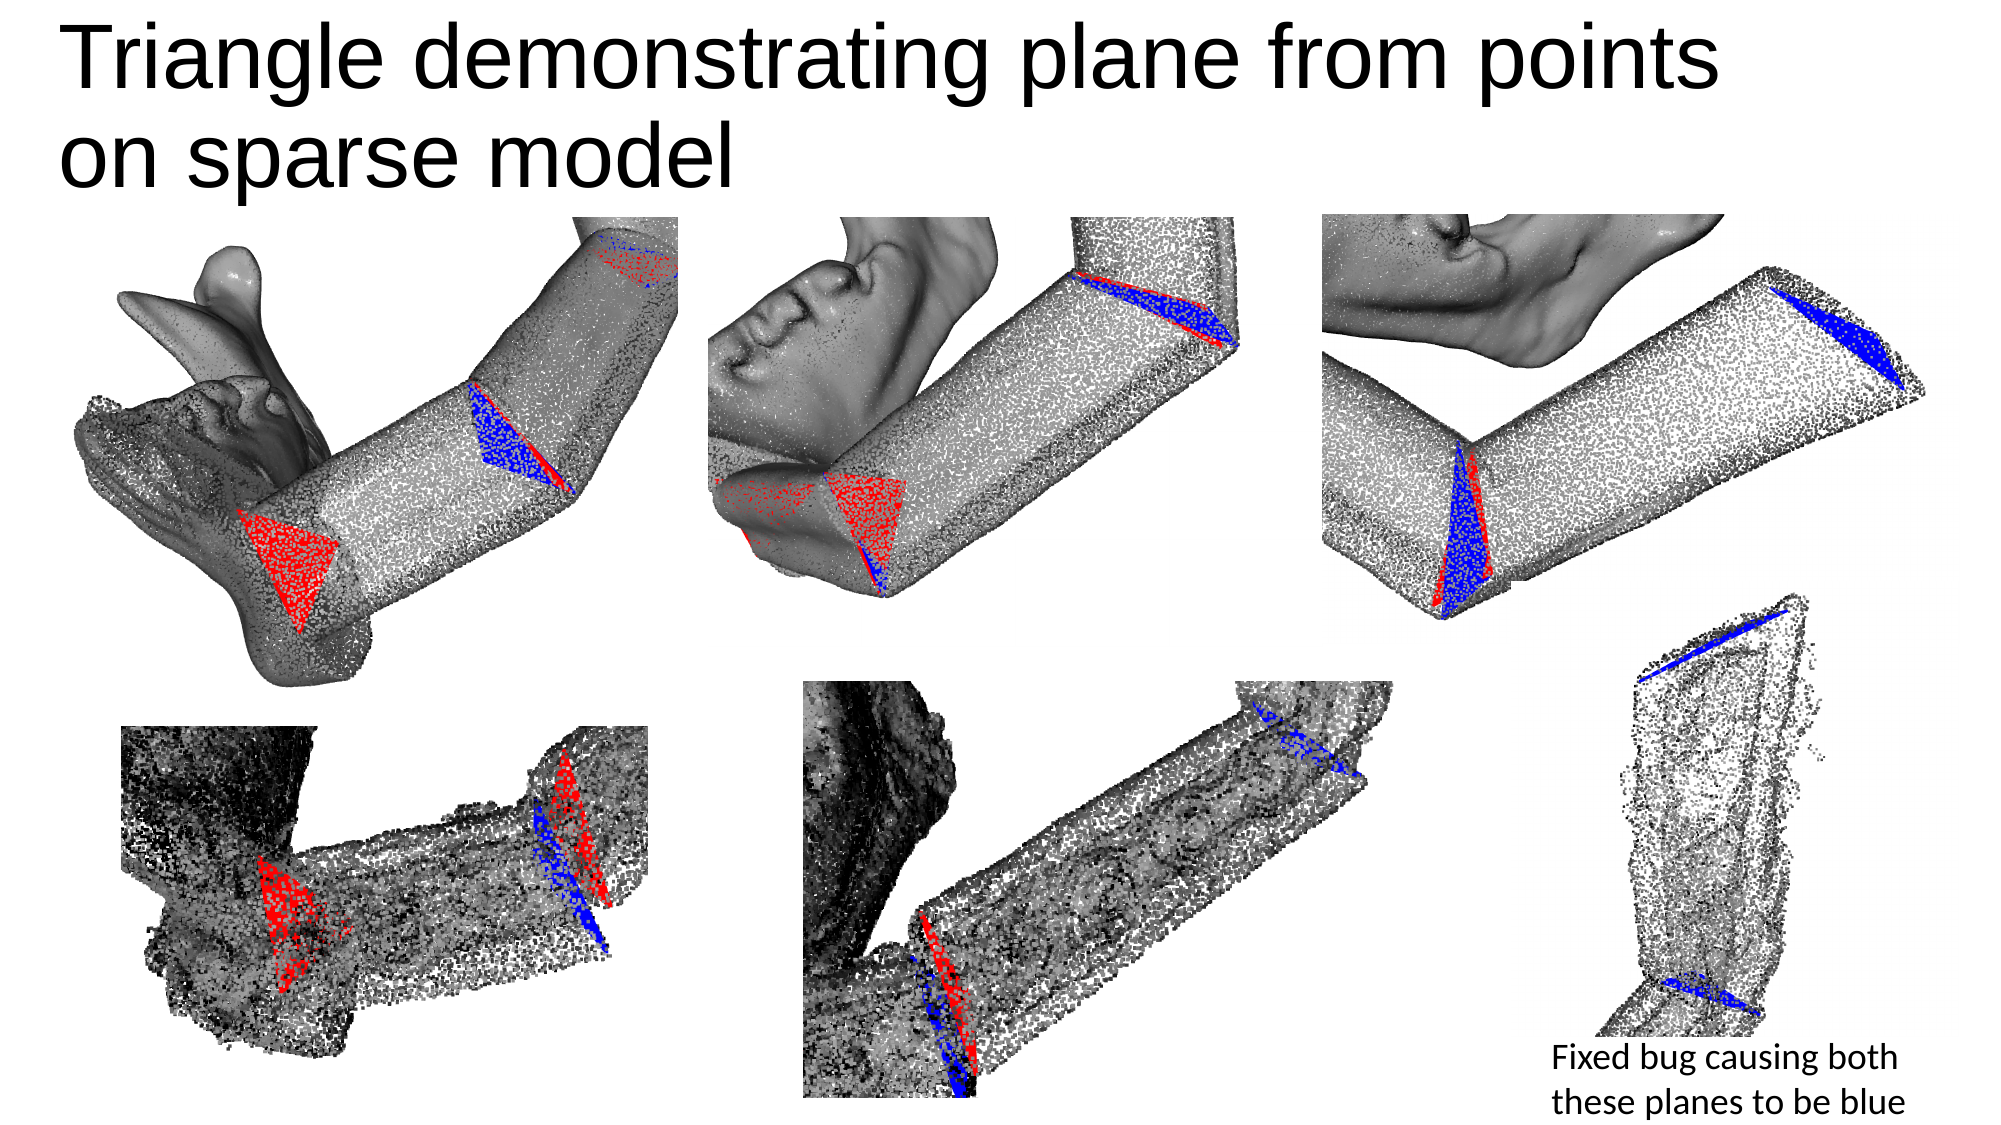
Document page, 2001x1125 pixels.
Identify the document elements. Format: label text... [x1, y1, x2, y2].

picture [803, 681, 1482, 1098]
picture [708, 214, 1961, 1038]
picture [121, 726, 648, 1089]
title Triangle demonstrating plane from points on sparse model [43, 0, 1769, 218]
picture [0, 217, 678, 695]
text_box Fixed bug causing both these planes to be blue [1536, 1038, 1923, 1125]
